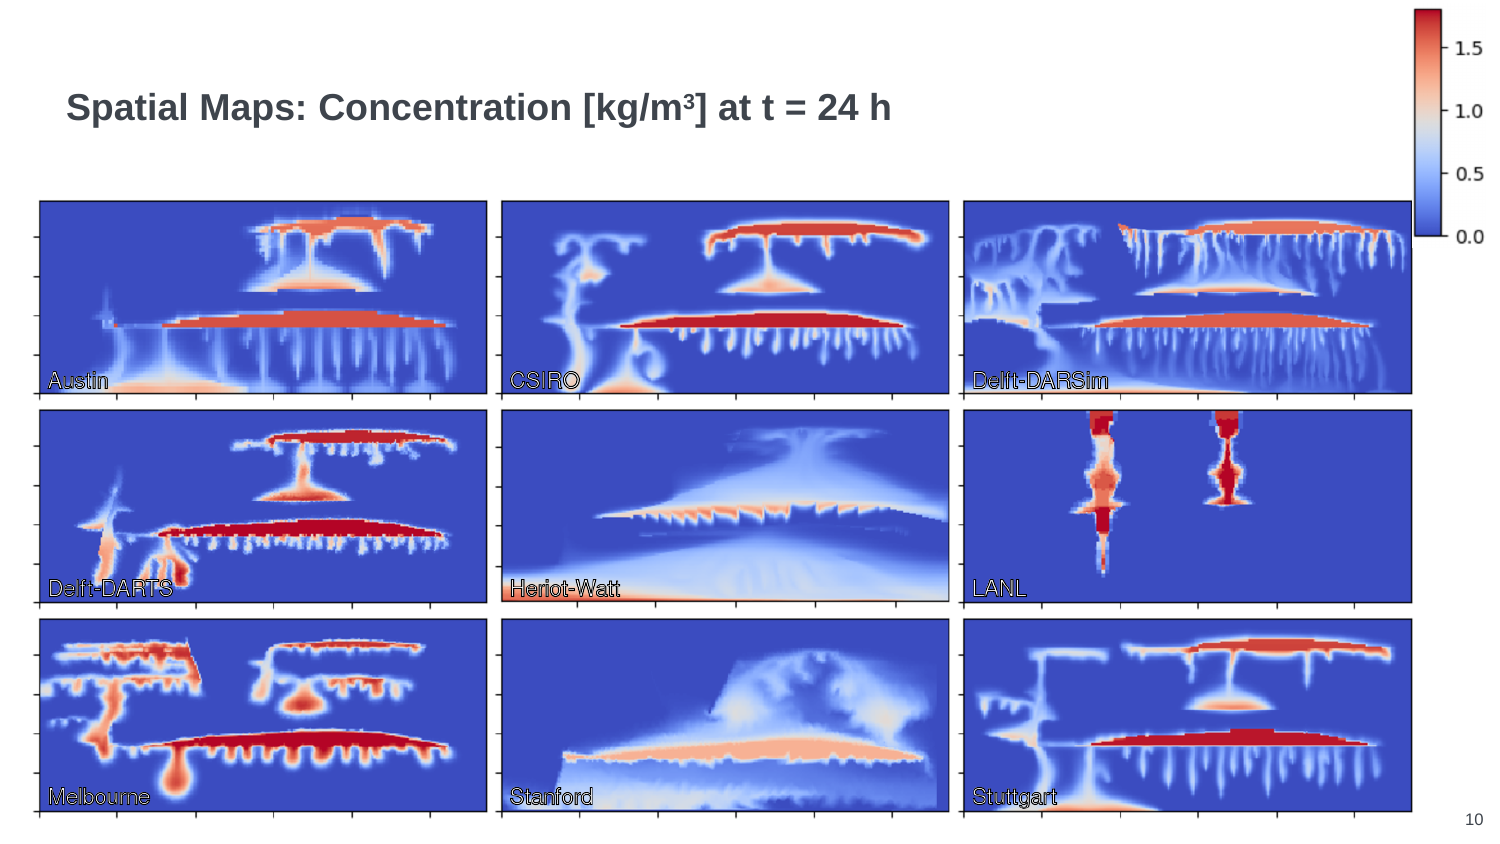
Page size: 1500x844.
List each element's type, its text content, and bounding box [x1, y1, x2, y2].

title Spatial Maps: Concentration [kg/m3] at t = 24 h [51, 72, 1412, 167]
picture [28, 3, 1486, 820]
slide_number 10 [1408, 786, 1499, 844]
